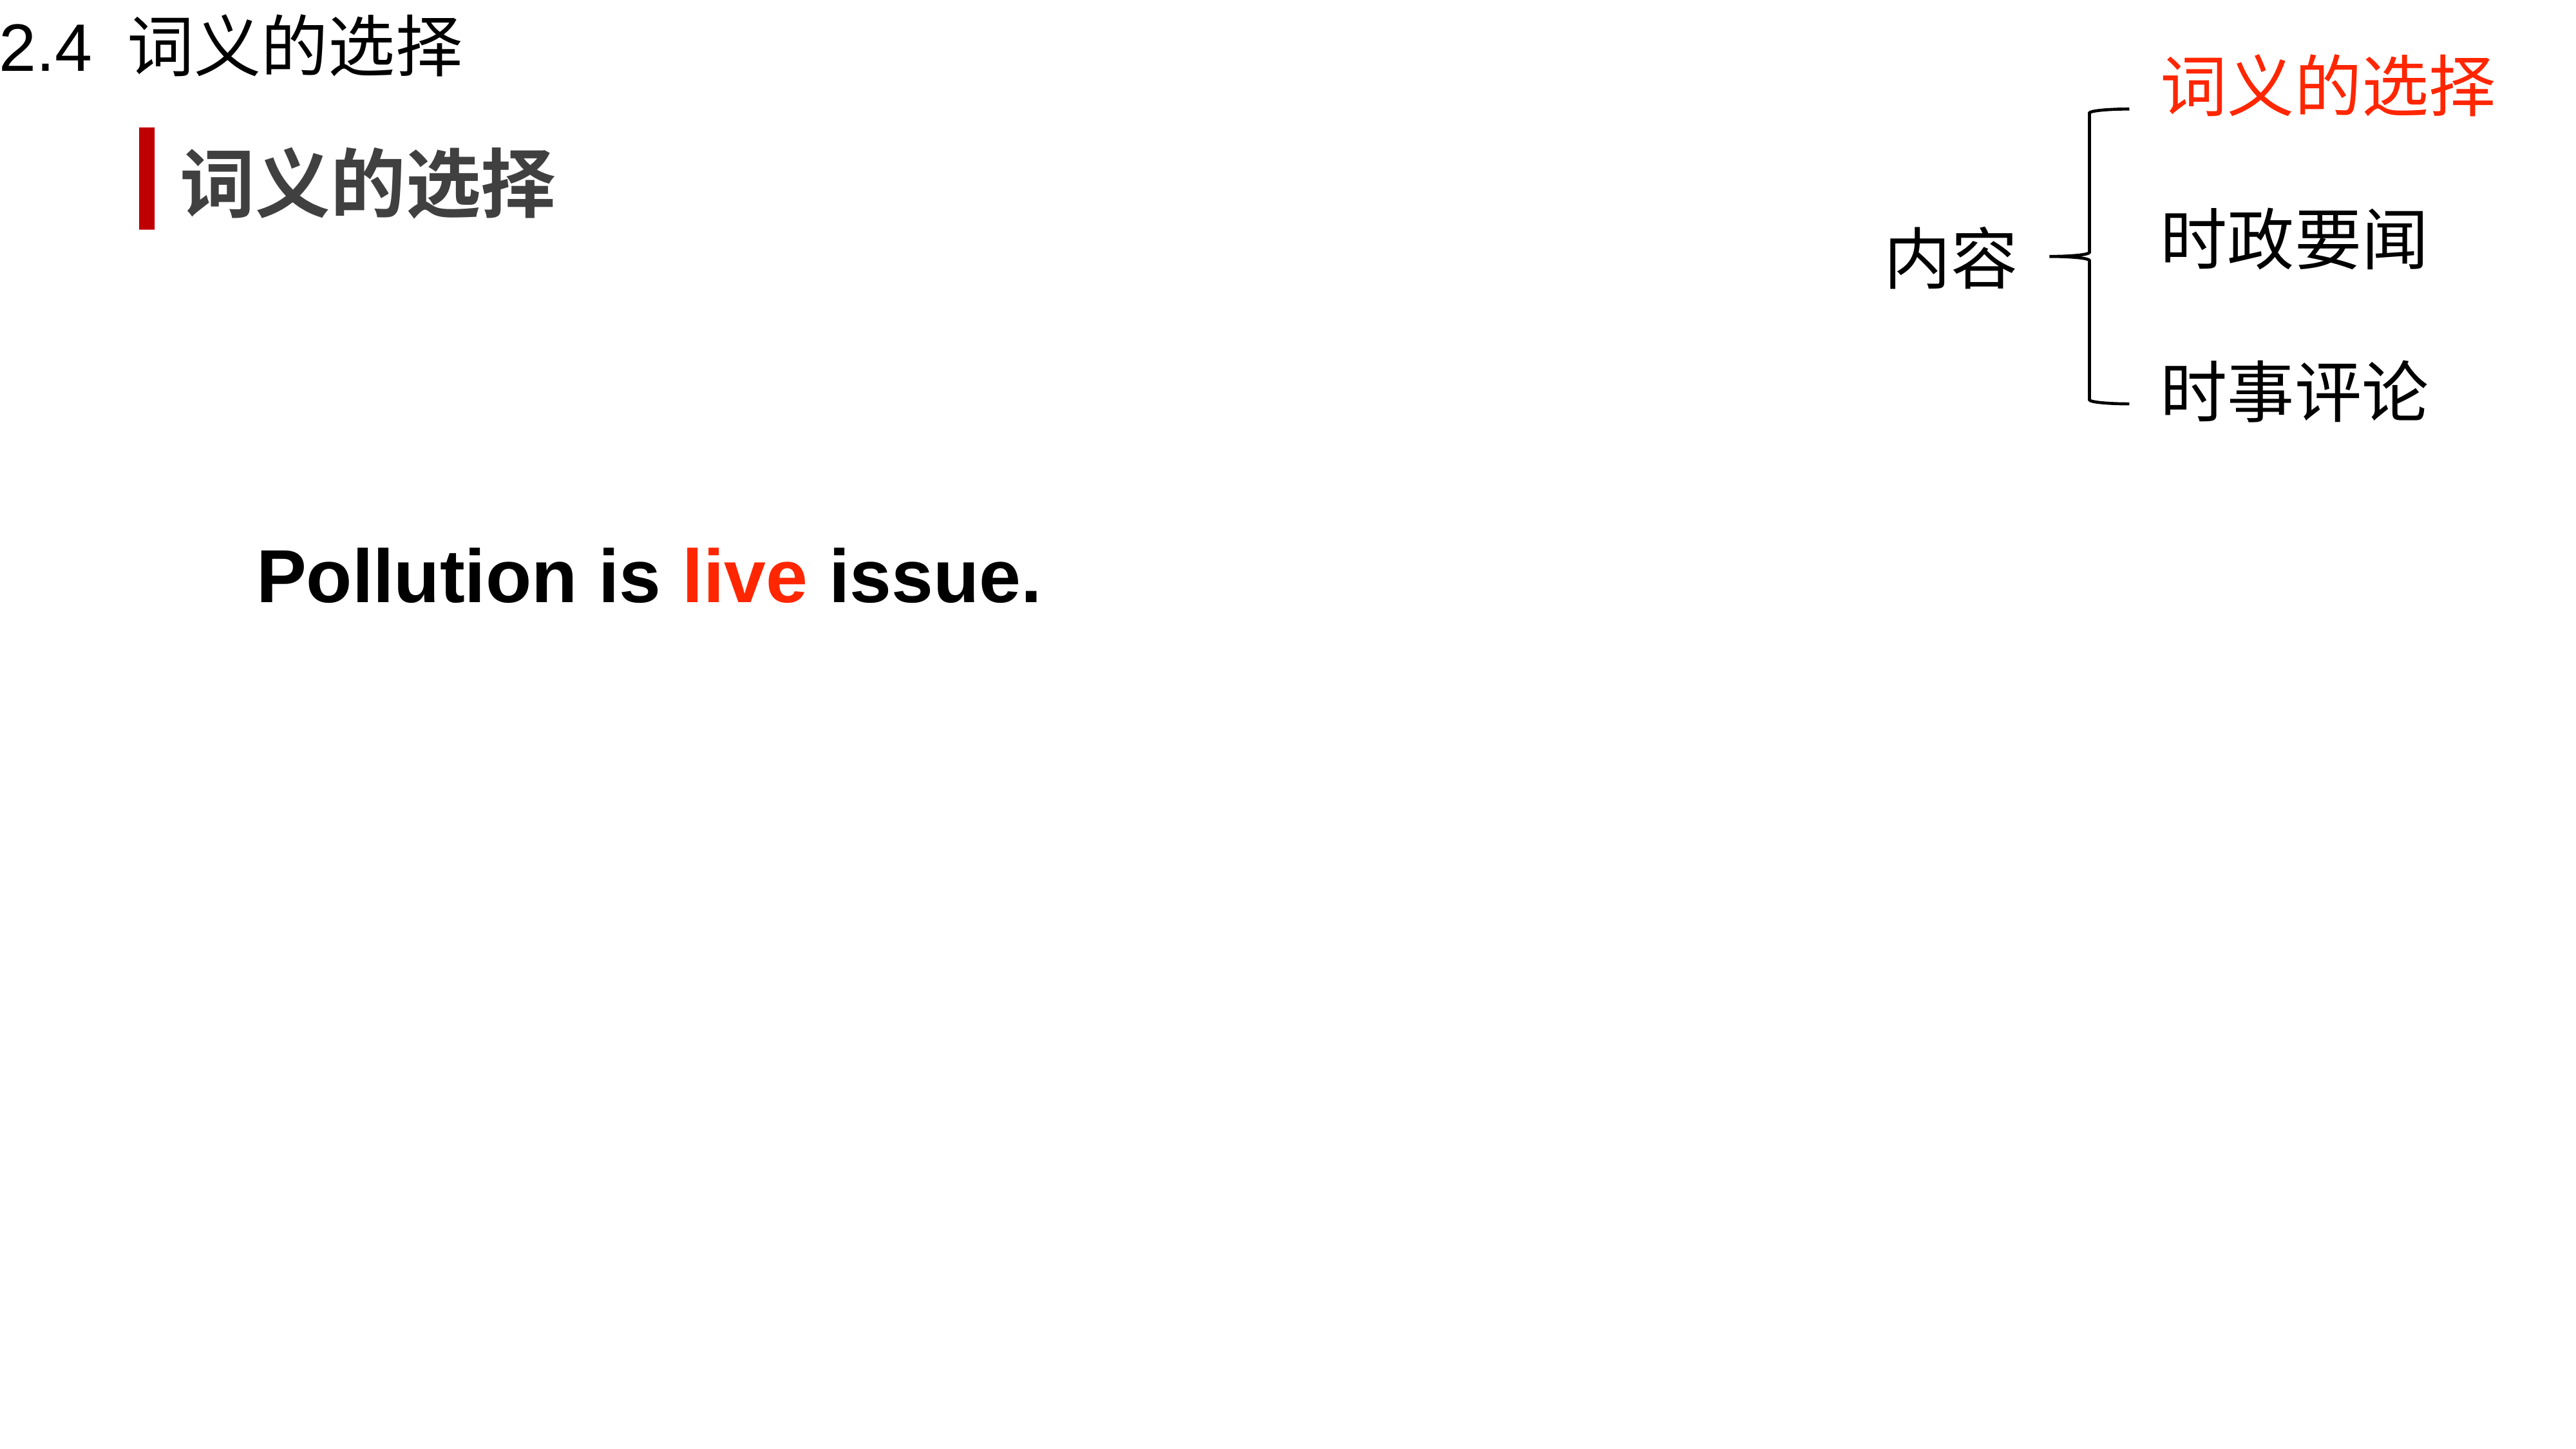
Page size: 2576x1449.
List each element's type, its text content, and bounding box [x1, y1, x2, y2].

text_box 时事评论 [2155, 345, 2435, 436]
text_box [2049, 109, 2130, 404]
text_box 内容 [1879, 211, 2024, 303]
text_box [139, 127, 155, 230]
text_box 词义的选择 [2155, 39, 2502, 130]
text_box 词义的选择 [171, 126, 1819, 236]
text_box 2.4 词义的选择 [0, 0, 468, 90]
text_box 时政要闻 [2155, 191, 2435, 283]
text_box Pollution is live issue. [251, 431, 2469, 623]
